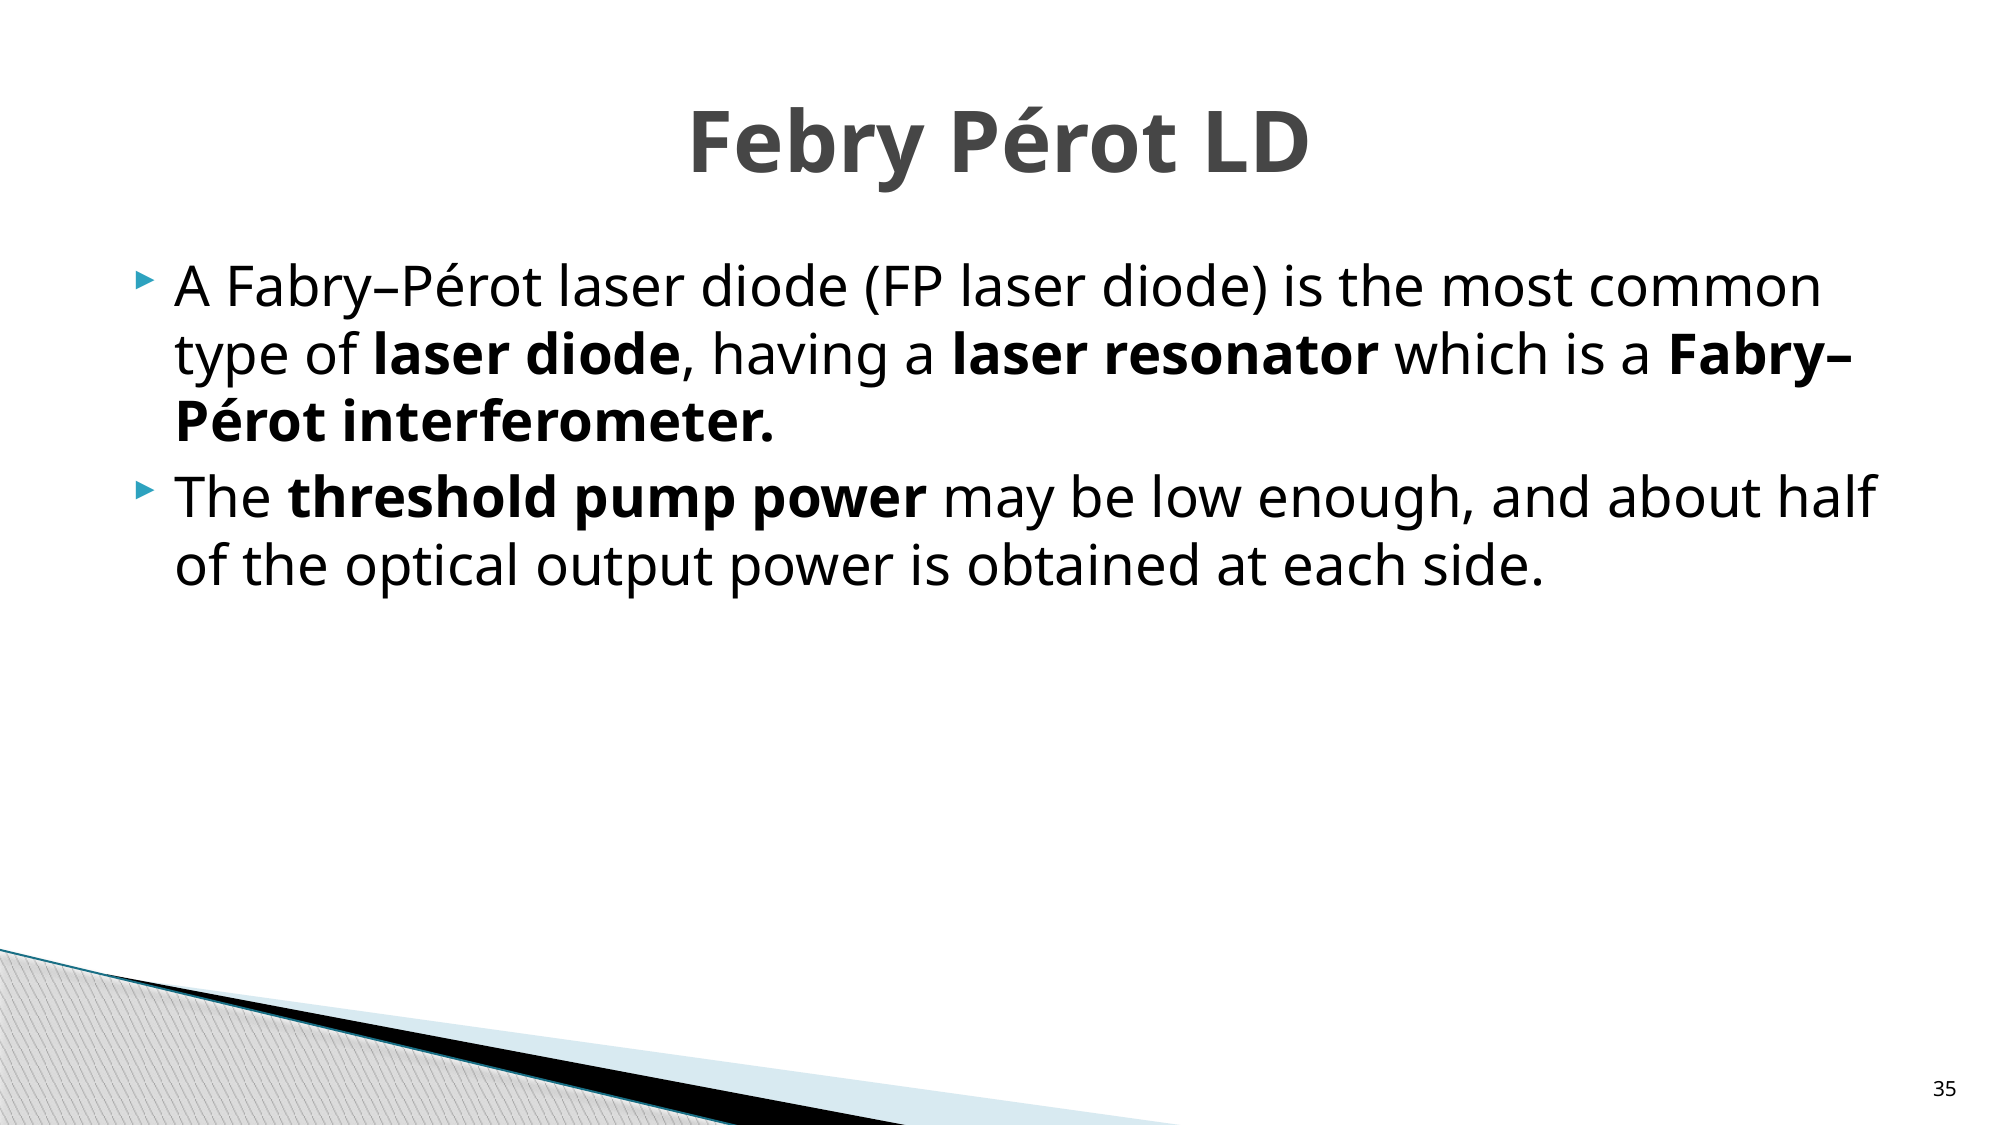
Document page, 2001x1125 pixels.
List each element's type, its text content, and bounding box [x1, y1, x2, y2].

title Febry Pérot LD [99, 45, 1900, 233]
list A Fabry–Pérot laser diode (FP laser diode) is the most common type of laser diode, having a laser resonator which is a Fabry–Pérot interferometer. The threshold pump power may be low enough, and about half of the optical output power is obtained at each side. [99, 243, 1900, 986]
slide_number 35 [1891, 1051, 1972, 1112]
